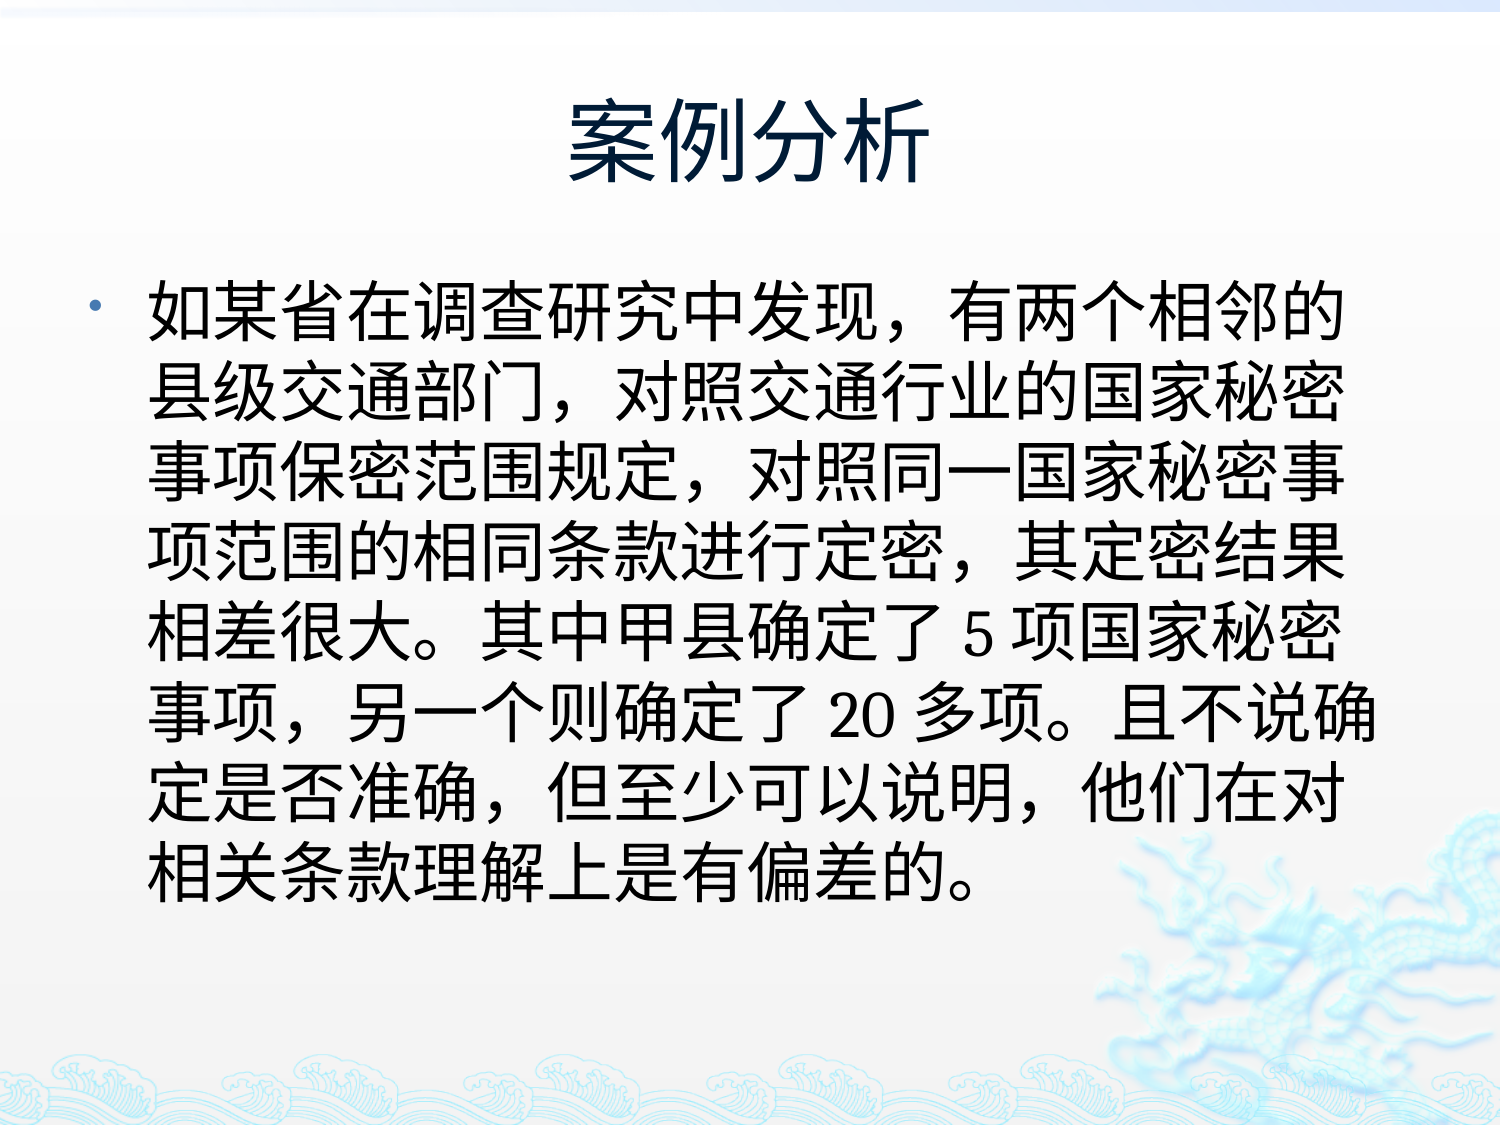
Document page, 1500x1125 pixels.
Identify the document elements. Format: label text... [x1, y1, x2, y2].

title 案例分析 [75, 45, 1425, 233]
list 如某省在调查研究中发现，有两个相邻的县级交通部门，对照交通行业的国家秘密事项保密范围规定，对照同一国家秘密事项范围的相同条款进行定密，其定密结果相差很大。其中甲县确定了5项国家秘密事项，另一个则确定了20多项。且不说确定是否准确，但至少可以说明，他们在对相关条款理解上是有偏差的。 [75, 262, 1425, 1005]
